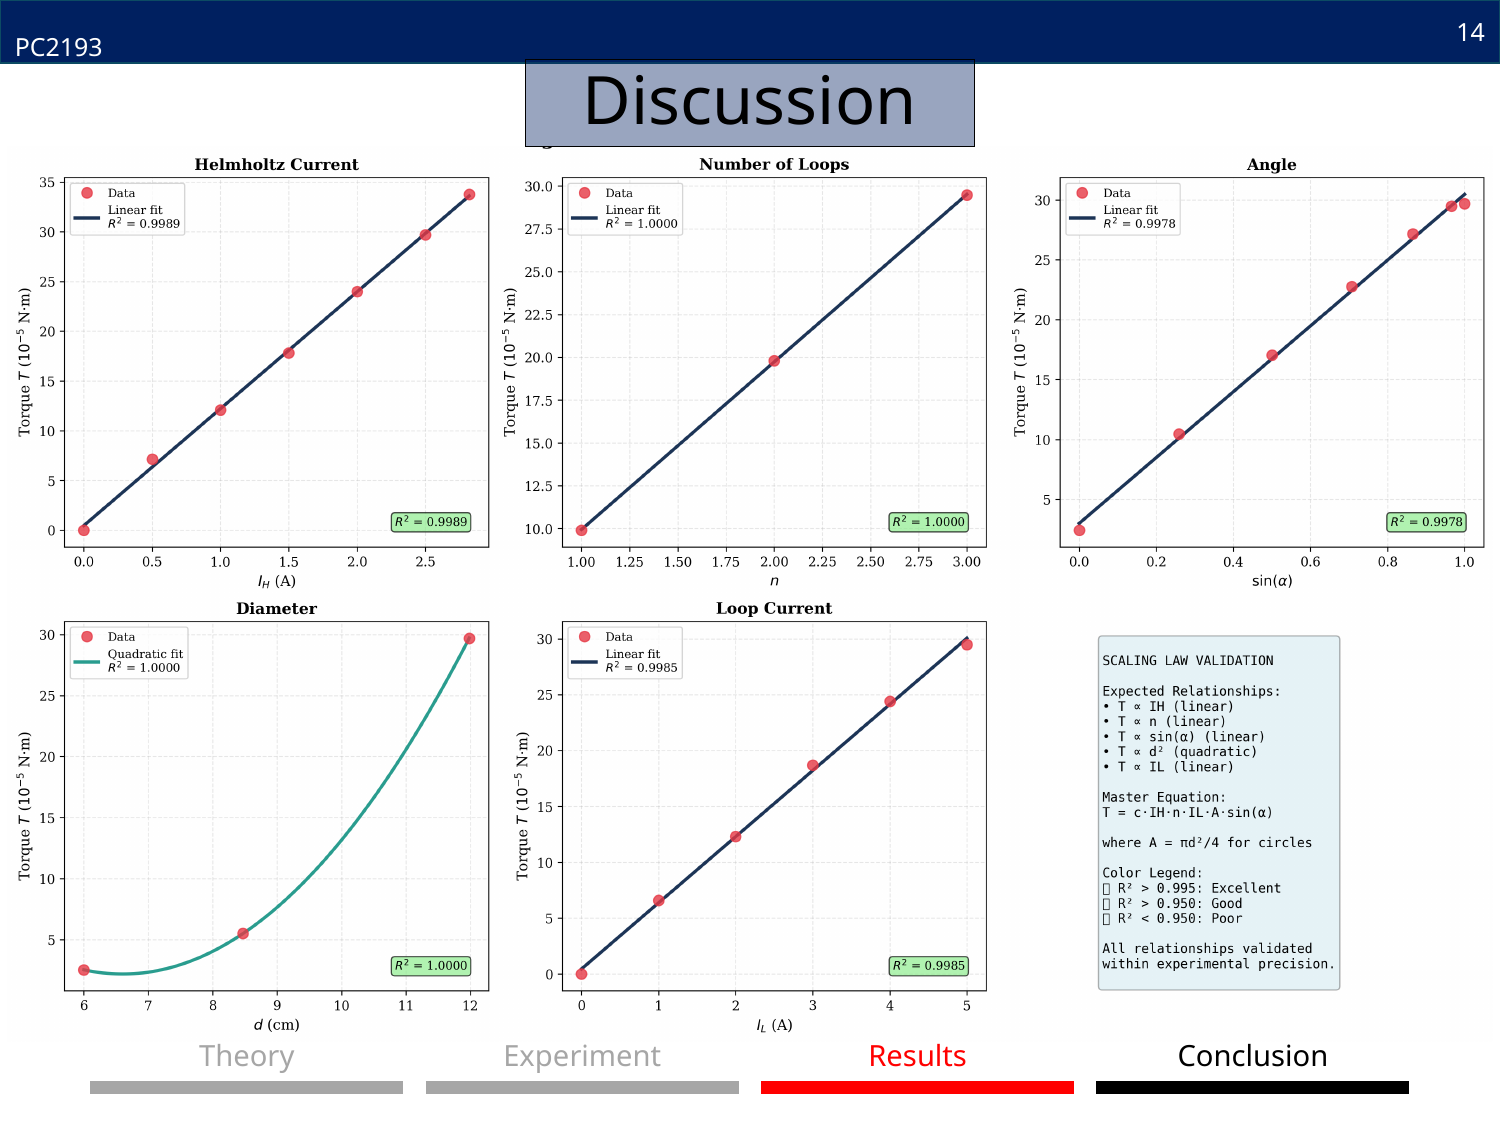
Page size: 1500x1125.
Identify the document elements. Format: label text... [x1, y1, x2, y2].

title Discussion [525, 59, 975, 146]
picture [7, 146, 1493, 1042]
